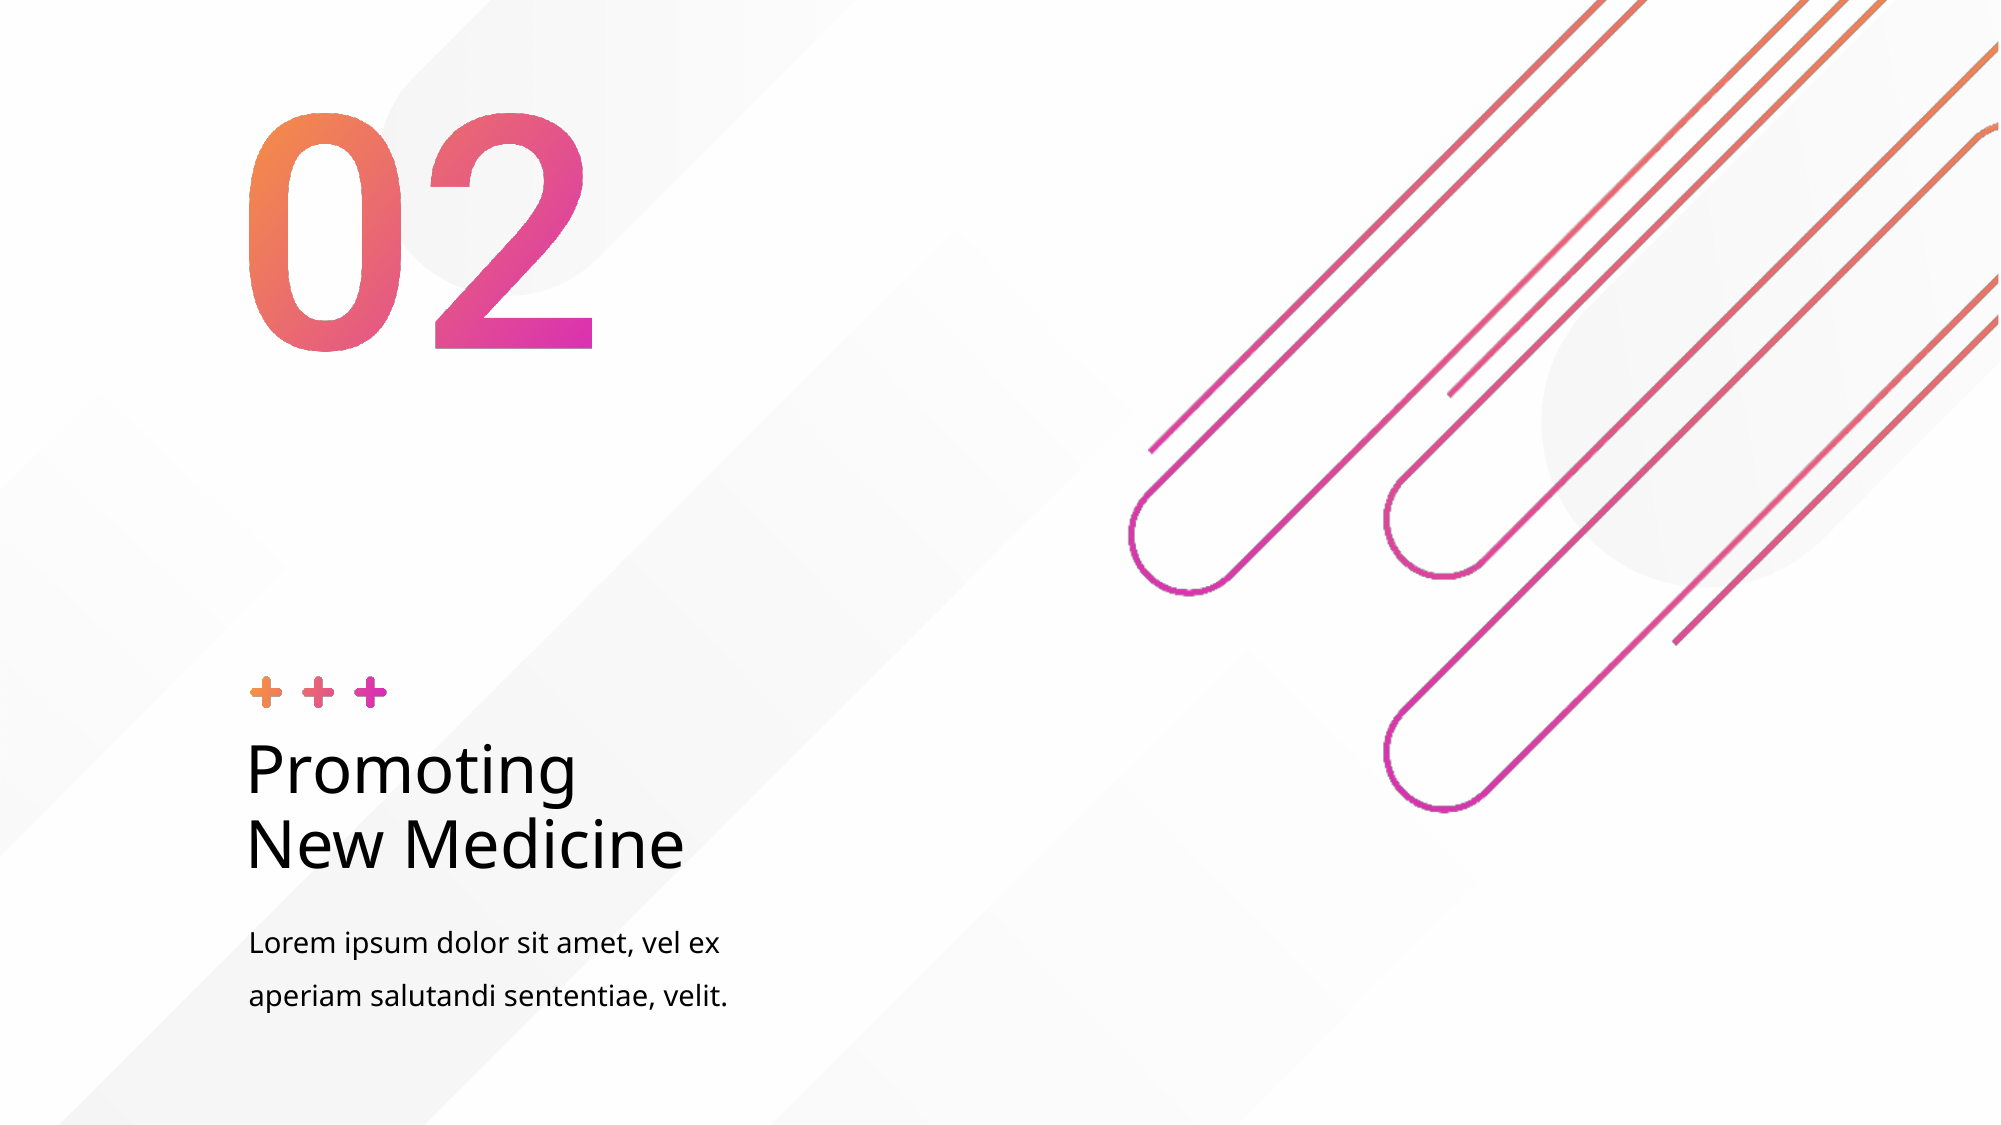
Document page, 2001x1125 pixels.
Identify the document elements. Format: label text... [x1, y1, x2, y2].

list Lorem ipsum dolor sit amet, vel ex aperiam salutandi sententiae, velit. [248, 898, 760, 1020]
picture [0, 0, 2001, 1125]
title Promoting New Medicine [245, 723, 708, 890]
